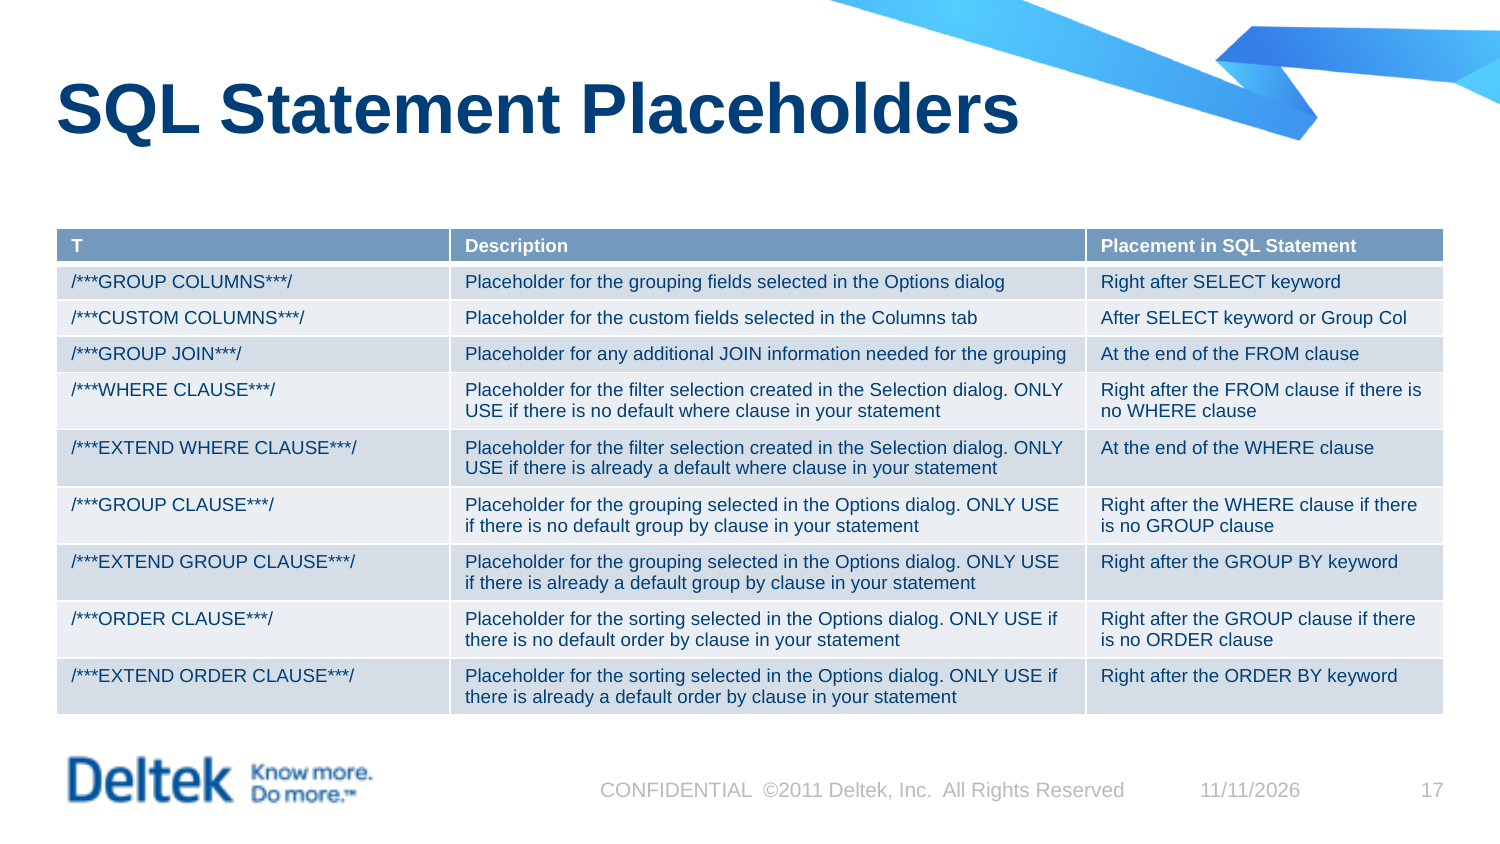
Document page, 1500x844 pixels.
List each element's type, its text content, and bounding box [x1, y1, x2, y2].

table_cell Placeholder for the sorting selected in the Options dialog. ONLY USE if there is already a default order by clause in your statement [451, 659, 1085, 714]
table_cell After SELECT keyword or Group Col [1087, 301, 1443, 335]
title SQL Statement Placeholders [56, 79, 1200, 193]
table_cell Right after the WHERE clause if there is no GROUP clause [1087, 488, 1443, 543]
footer CONFIDENTIAL ©2011 Deltek, Inc. All Rights Reserved [600, 772, 1136, 802]
table_cell /***EXTEND WHERE CLAUSE***/ [57, 430, 449, 486]
table_header Placement in SQL Statement [1087, 229, 1443, 261]
table_cell Placeholder for any additional JOIN information needed for the grouping [451, 337, 1085, 372]
slide_number 17 [1352, 773, 1444, 803]
table_cell Right after the ORDER BY keyword [1087, 659, 1443, 714]
table_cell Placeholder for the filter selection created in the Selection dialog. ONLY USE if there is already a default where clause in your statement [451, 430, 1085, 486]
table_cell Right after the GROUP BY keyword [1087, 545, 1443, 600]
table_cell Right after the GROUP clause if there is no ORDER clause [1087, 602, 1443, 657]
table_cell At the end of the WHERE clause [1087, 430, 1443, 486]
table_header Description [451, 229, 1085, 261]
table_cell Placeholder for the grouping selected in the Options dialog. ONLY USE if there is no default group by clause in your statement [451, 488, 1085, 543]
table_cell Placeholder for the grouping fields selected in the Options dialog [451, 267, 1085, 299]
picture [826, 0, 1500, 141]
table_header T [57, 229, 449, 261]
table_cell /***GROUP COLUMNS***/ [57, 267, 449, 299]
table_cell Placeholder for the filter selection created in the Selection dialog. ONLY USE if there is no default where clause in your statement [451, 373, 1085, 429]
table_cell Placeholder for the custom fields selected in the Columns tab [451, 301, 1085, 335]
table_cell Right after the FROM clause if there is no WHERE clause [1087, 373, 1443, 429]
table_cell Right after SELECT keyword [1087, 267, 1443, 299]
table_cell /***ORDER CLAUSE***/ [57, 602, 449, 657]
table_cell Placeholder for the sorting selected in the Options dialog. ONLY USE if there is no default order by clause in your statement [451, 602, 1085, 657]
table_cell /***GROUP JOIN***/ [57, 337, 449, 372]
picture [37, 725, 405, 835]
table_cell /***WHERE CLAUSE***/ [57, 373, 449, 429]
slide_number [1200, 772, 1312, 802]
table_cell /***EXTEND ORDER CLAUSE***/ [57, 659, 449, 714]
table_cell At the end of the FROM clause [1087, 337, 1443, 372]
table_cell Placeholder for the grouping selected in the Options dialog. ONLY USE if there is already a default group by clause in your statement [451, 545, 1085, 600]
table_cell /***EXTEND GROUP CLAUSE***/ [57, 545, 449, 600]
table_cell /***GROUP CLAUSE***/ [57, 488, 449, 543]
table_cell /***CUSTOM COLUMNS***/ [57, 301, 449, 335]
